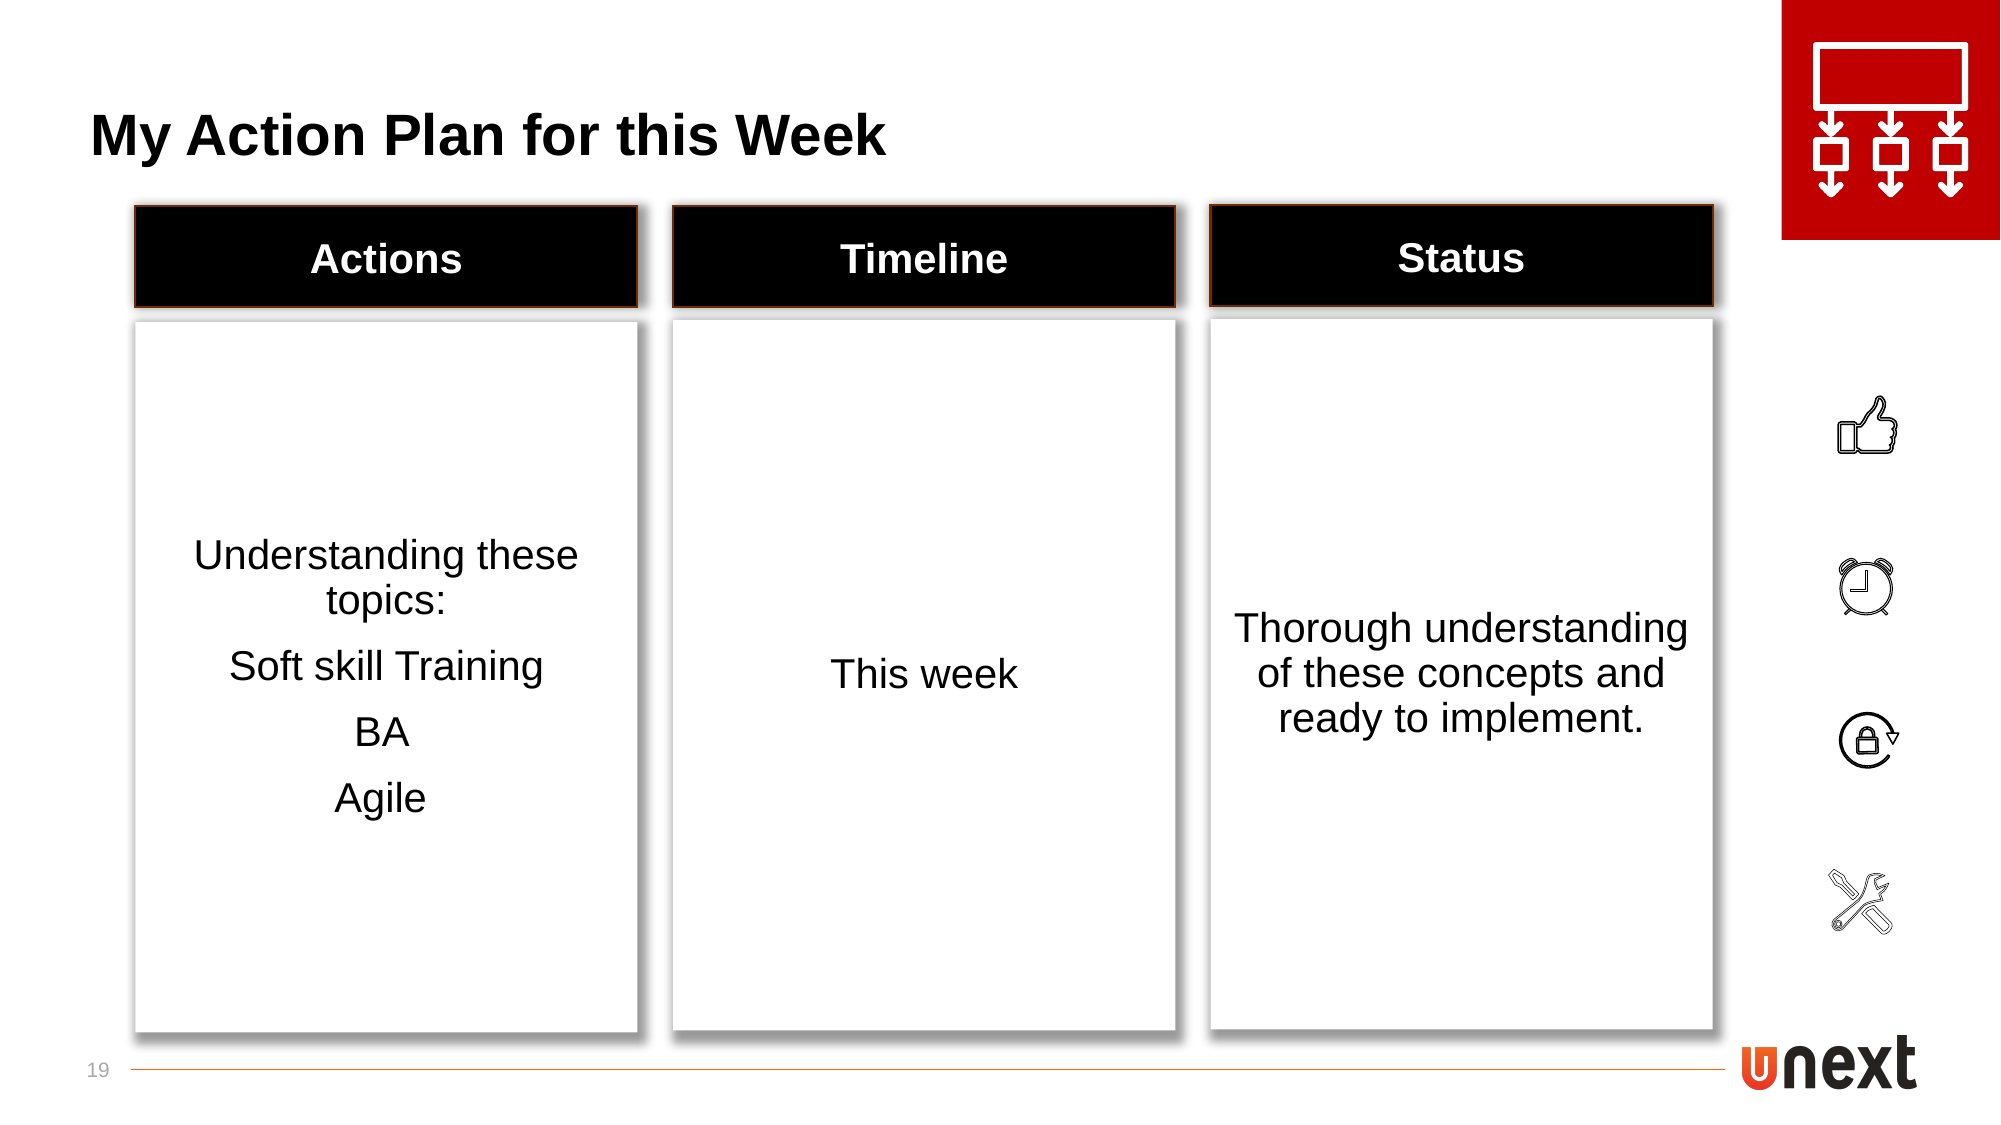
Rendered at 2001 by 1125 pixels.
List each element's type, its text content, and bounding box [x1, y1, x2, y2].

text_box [1798, 674, 1935, 810]
text_box Status [1209, 204, 1714, 307]
text_box Thorough understanding of these concepts and ready to implement. [1210, 319, 1713, 1030]
text_box This week [673, 319, 1176, 1031]
picture [1742, 1035, 1917, 1090]
text_box [1781, 0, 2000, 241]
text_box Timeline [672, 205, 1176, 308]
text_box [1798, 364, 1935, 500]
text_box Actions [134, 205, 638, 308]
title My Action Plan for this Week [76, 78, 1804, 196]
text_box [1793, 833, 1929, 969]
text_box Understanding these topics: Soft skill Training BA Agile [135, 322, 638, 1033]
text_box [1798, 519, 1935, 656]
picture [1804, 33, 1977, 207]
slide_number 19 [48, 1047, 110, 1091]
